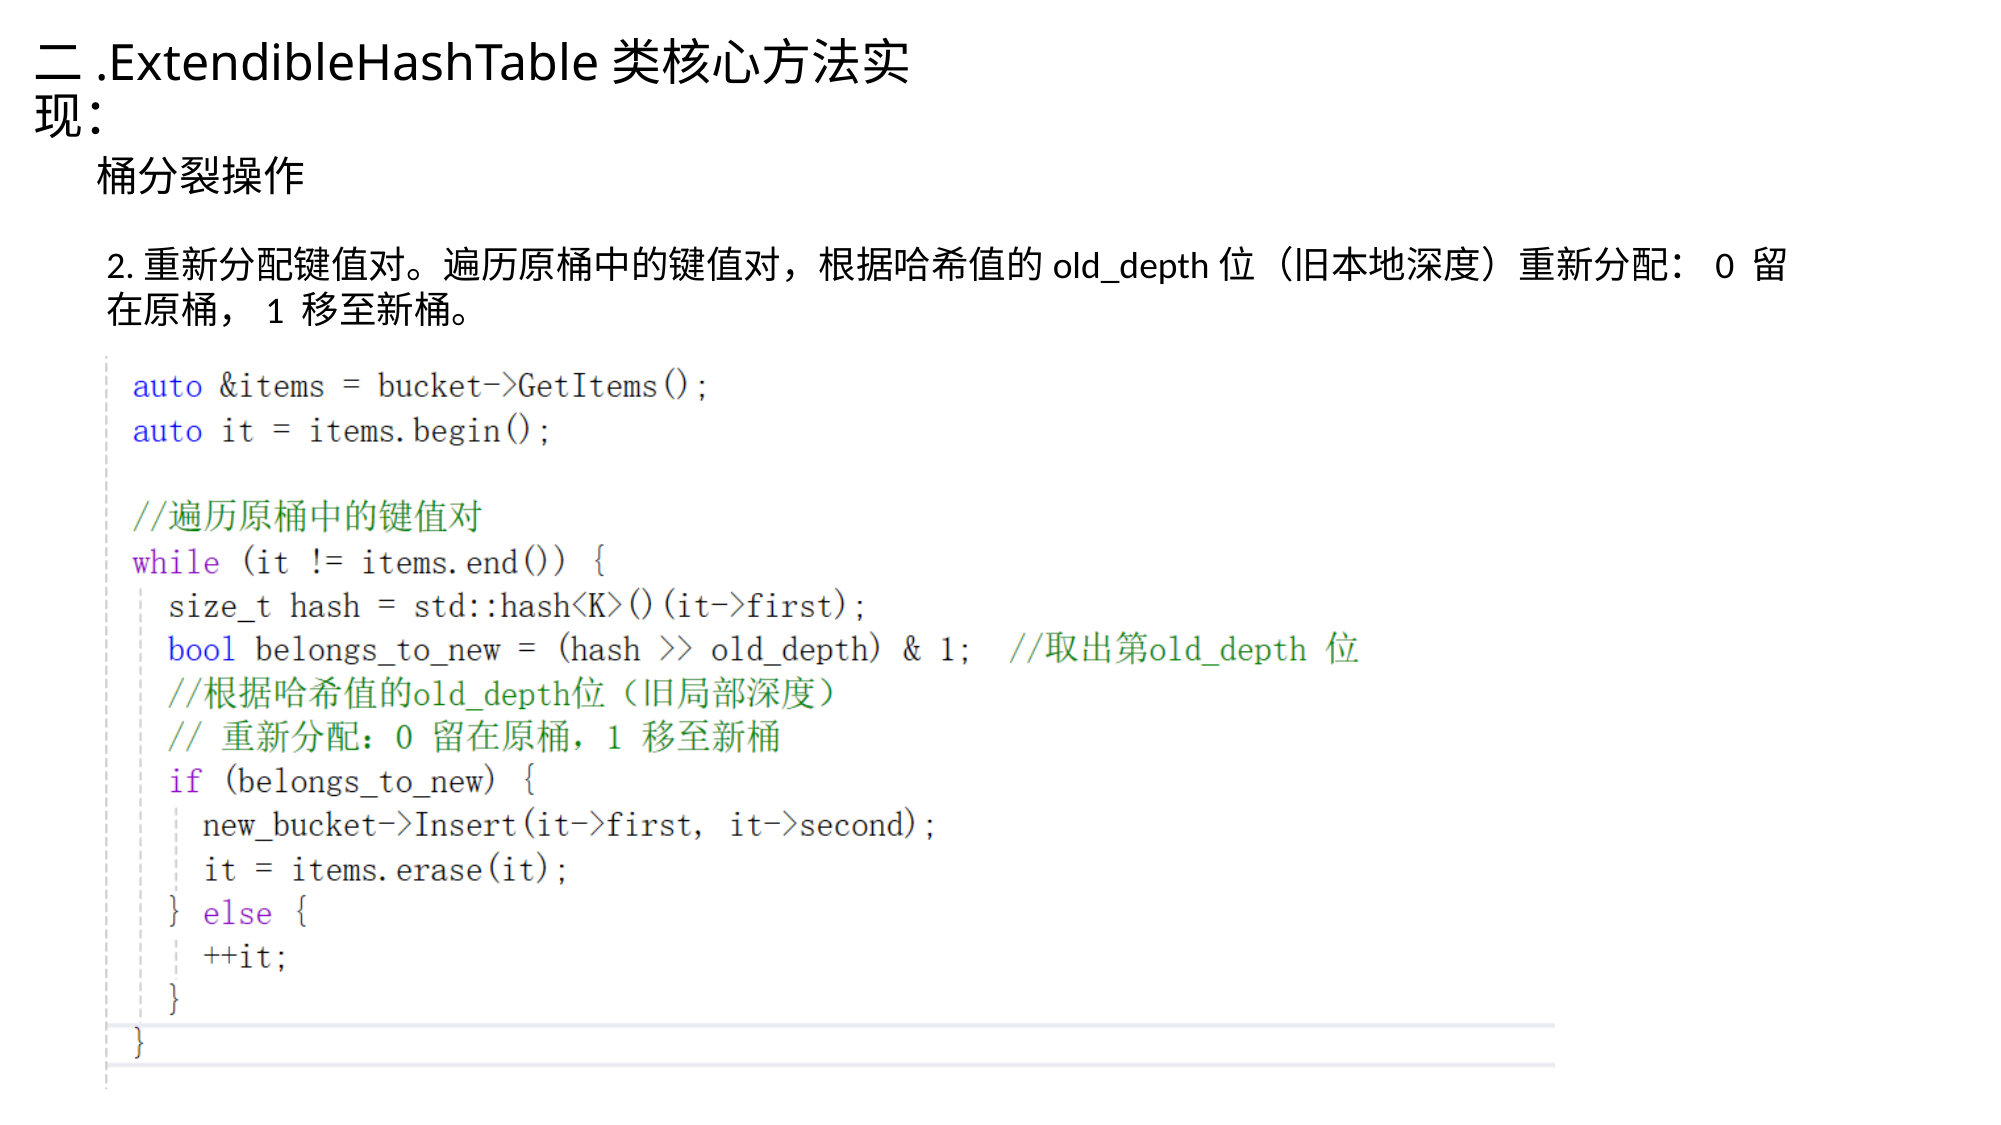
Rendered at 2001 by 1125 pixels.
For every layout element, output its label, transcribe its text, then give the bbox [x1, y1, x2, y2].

text_box 二.ExtendibleHashTable类核心方法实现： [18, 0, 950, 183]
text_box 桶分裂操作 [81, 141, 721, 207]
text_box 2.重新分配键值对。遍历原桶中的键值对，根据哈希值的old_depth位（旧本地深度）重新分配：0 留在原桶，1 移至新桶。 [91, 233, 1822, 423]
picture [105, 356, 1556, 1089]
